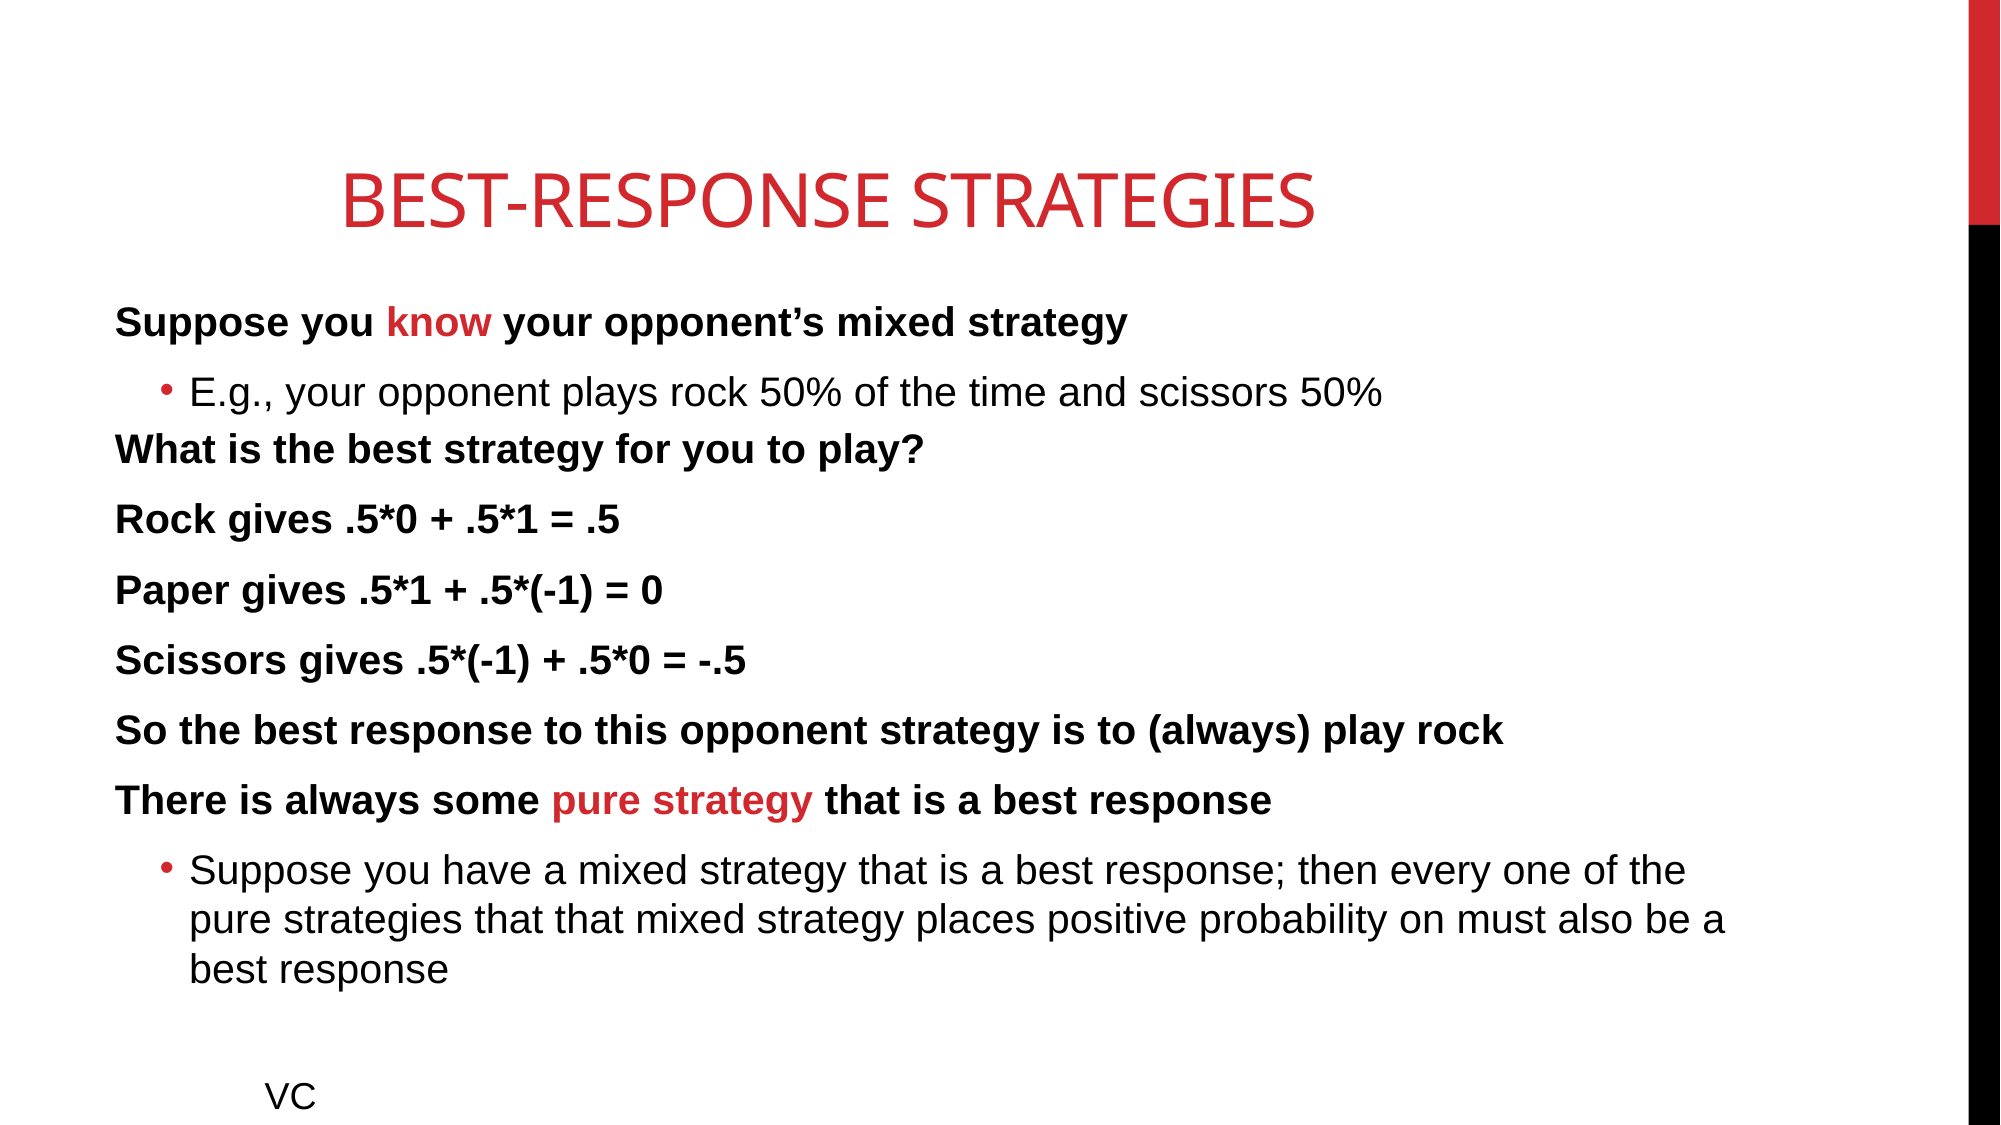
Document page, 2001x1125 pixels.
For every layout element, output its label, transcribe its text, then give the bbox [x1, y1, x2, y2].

text_box VC [249, 1064, 334, 1125]
title Best-response strategies [324, 25, 1620, 250]
list Suppose you know your opponent’s mixed strategy E.g., your opponent plays rock 50% of the time and scissors 50% What is the best strategy for you to play? Rock gives .5*0 + .5*1 = .5 Paper gives .5*1 + .5*(-1) = 0 Scissors gives .5*(-1) + .5*0 = -.5 So the best response to this opponent strategy is to (always) play rock There is always some pure strategy that is a best response Suppose you have a mixed strategy that is a best response; then every one of the pure strategies that that mixed strategy places positive probability on must also be a best response [99, 287, 1767, 1005]
